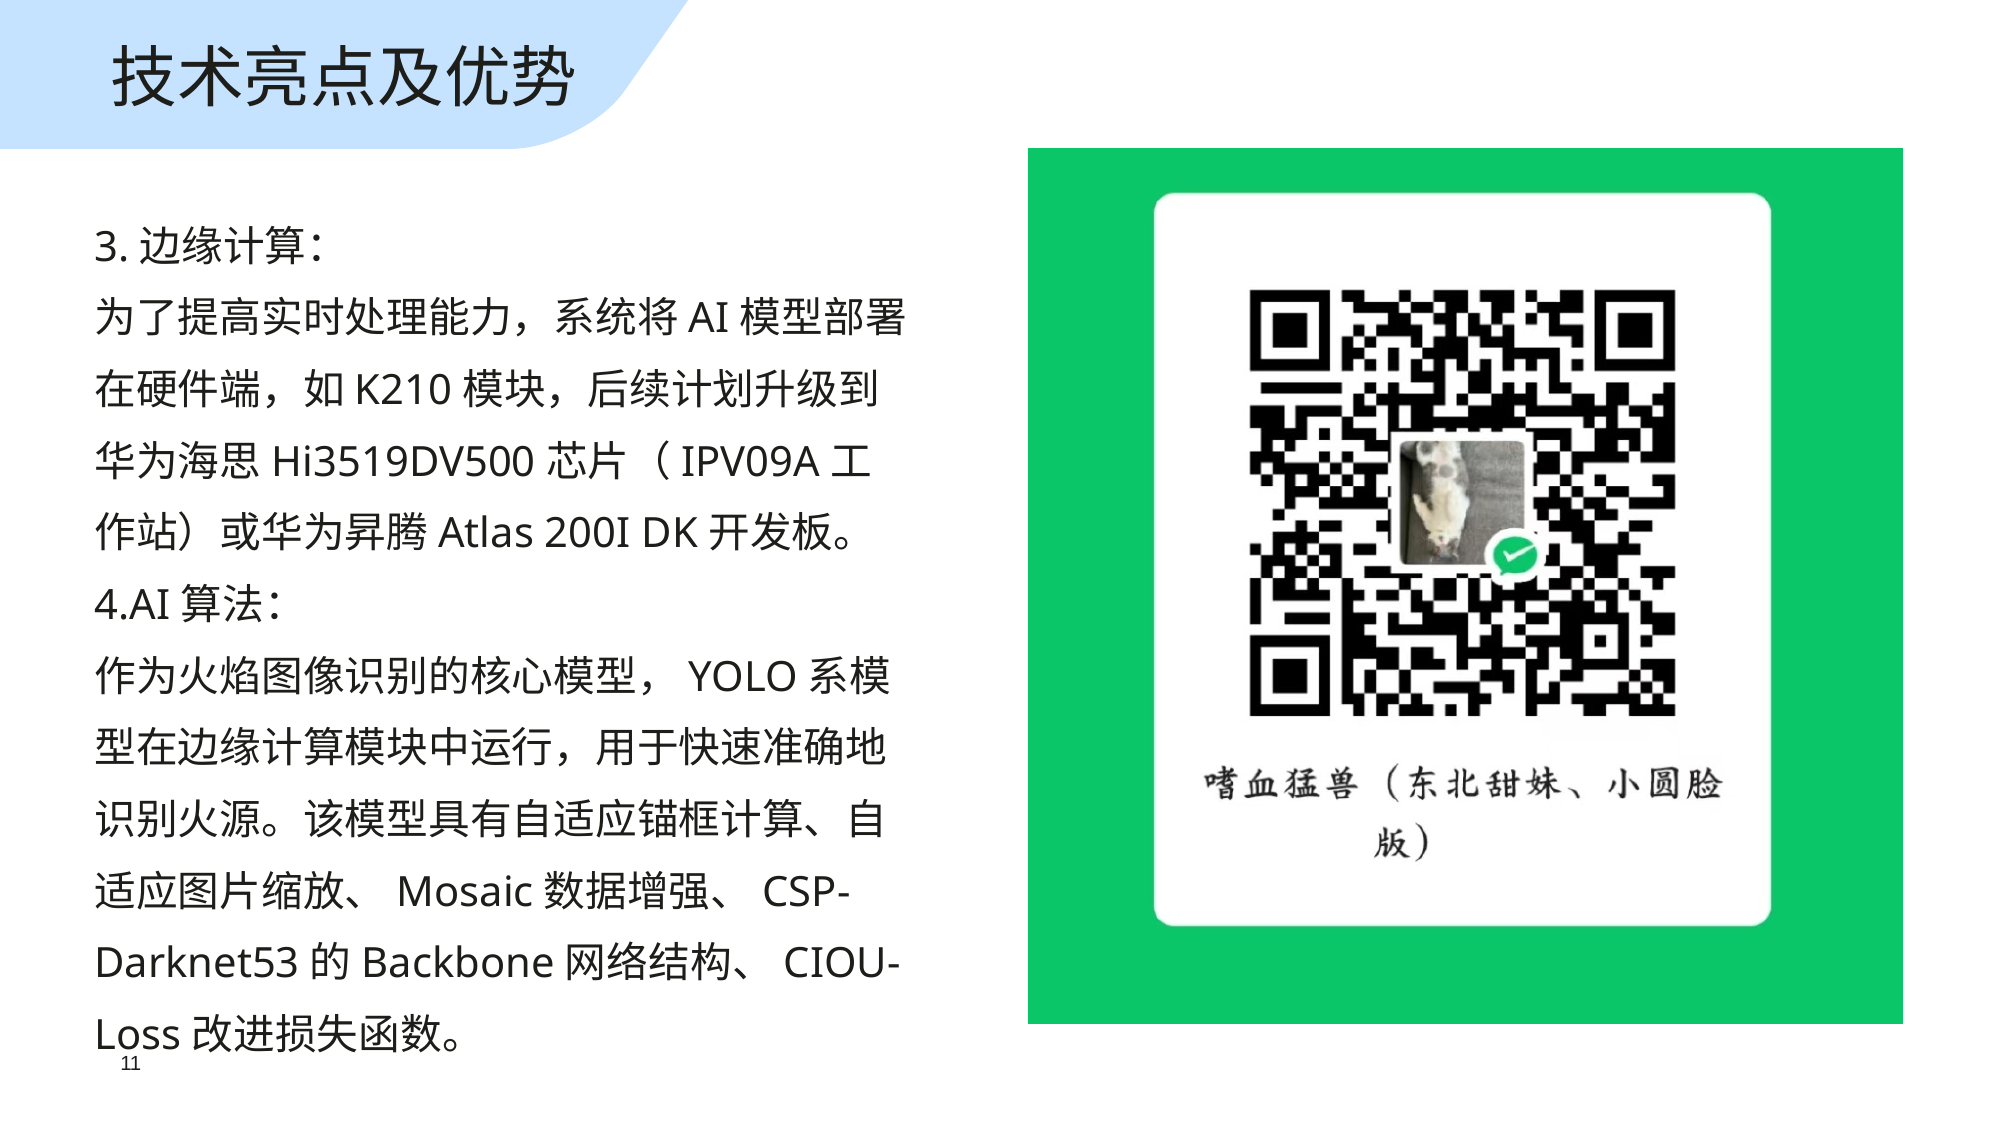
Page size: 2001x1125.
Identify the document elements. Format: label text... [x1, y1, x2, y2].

text_box 技术亮点及优势 [0, 0, 689, 149]
text_box 3.边缘计算： 为了提高实时处理能力，系统将AI模型部署在硬件端，如K210模块，后续计划升级到华为海思Hi3519DV500芯片（IPV09A工作站）或华为昇腾Atlas 200I DK开发板。 4.AI算法： 作为火焰图像识别的核心模型，YOLO系模型在边缘计算模块中运行，用于快速准确地识别火源。该模型具有自适应锚框计算、自适应图片缩放、Mosaic数据增强、CSP-Darknet53的Backbone网络结构、CIOU-Loss改进损失函数。 [79, 190, 929, 1066]
picture [1028, 148, 1903, 1024]
